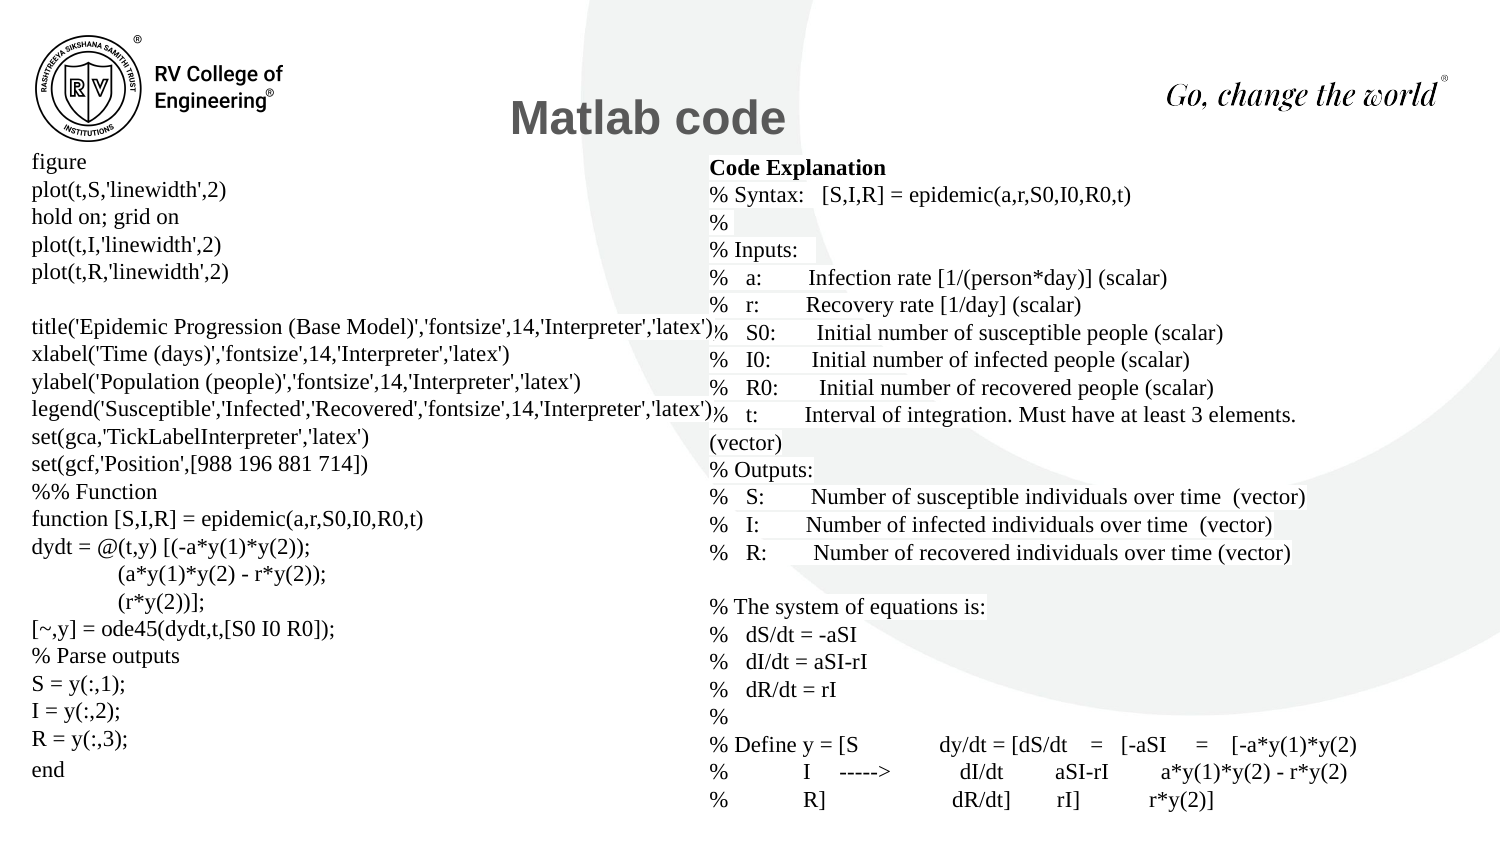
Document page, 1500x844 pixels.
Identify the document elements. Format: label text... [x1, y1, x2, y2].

text_box Code Explanation % Syntax: [S,I,R] = epidemic(a,r,S0,I0,R0,t) % % Inputs: % a: Infection rate [1/(person*day)] (scalar) % r: Recovery rate [1/day] (scalar) % S0: Initial number of susceptible people (scalar) % I0: Initial number of infected people (scalar) % R0: Initial number of recovered people (scalar) % t: Interval of integration. Must have at least 3 elements. (vector) % Outputs: % S: Number of susceptible individuals over time (vector) % I: Number of infected individuals over time (vector) % R: Number of recovered individuals over time (vector) % The system of equations is: % dS/dt = -aSI % dI/dt = aSI-rI % dR/dt = rI % % Define y = [S dy/dt = [dS/dt = [-aSI = [-a*y(1)*y(2) % I -----> dI/dt aSI-rI a*y(1)*y(2) - r*y(2) % R] dR/dt] rI] r*y(2)] [694, 137, 1390, 827]
text_box figure plot(t,S,'linewidth',2) hold on; grid on plot(t,I,'linewidth',2) plot(t,R,'linewidth',2) title('Epidemic Progression (Base Model)','fontsize',14,'Interpreter','latex') xlabel('Time (days)','fontsize',14,'Interpreter','latex') ylabel('Population (people)','fontsize',14,'Interpreter','latex') legend('Susceptible','Infected','Recovered','fontsize',14,'Interpreter','latex') set(gca,'TickLabelInterpreter','latex') set(gcf,'Position',[988 196 881 714]) %% Function function [S,I,R] = epidemic(a,r,S0,I0,R0,t) dydt = @(t,y) [(-a*y(1)*y(2)); (a*y(1)*y(2) - r*y(2)); (r*y(2))]; [~,y] = ode45(dydt,t,[S0 I0 R0]); % Parse outputs S = y(:,1); I = y(:,2); R = y(:,3); end [16, 131, 730, 798]
picture [580, 0, 1500, 716]
picture [35, 35, 283, 131]
title Matlab code [509, 86, 991, 137]
